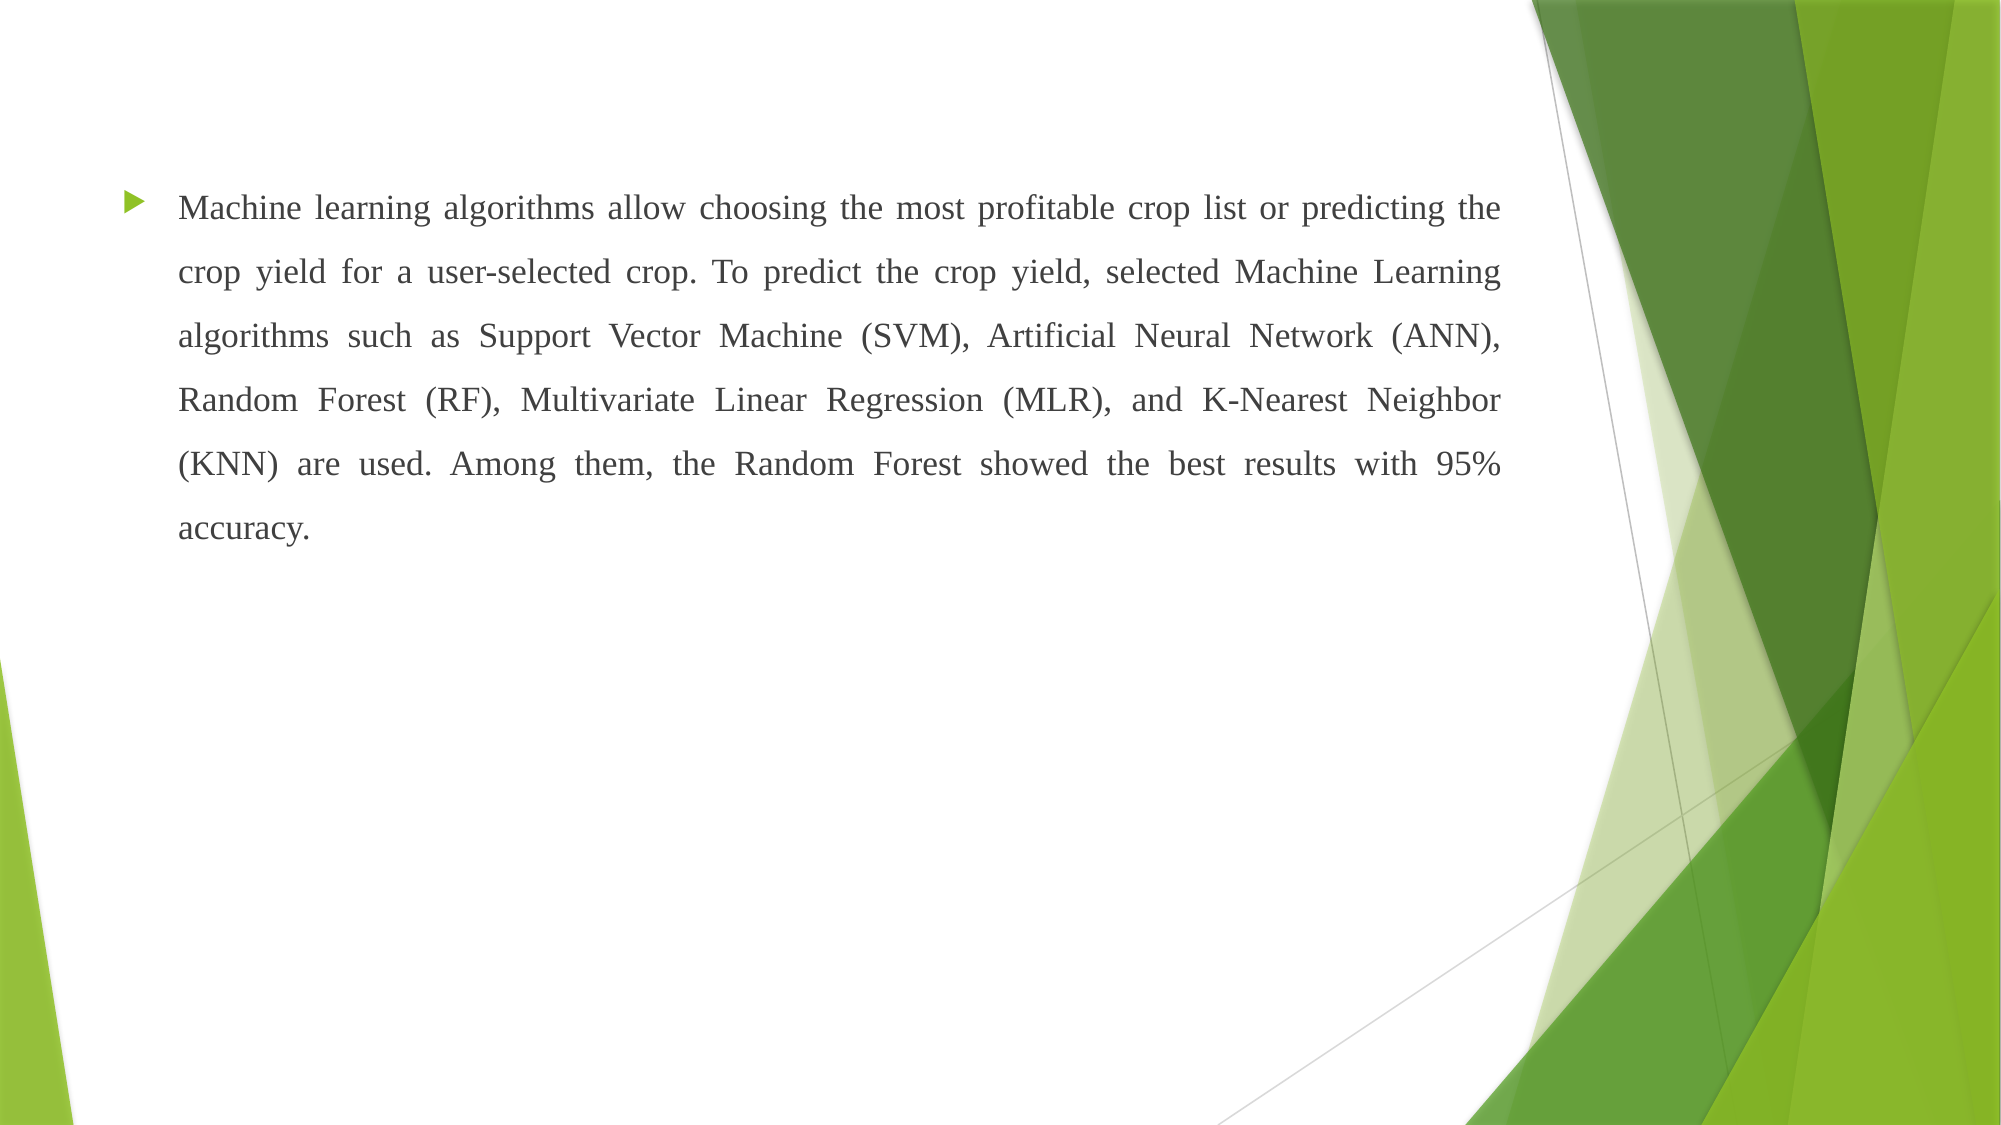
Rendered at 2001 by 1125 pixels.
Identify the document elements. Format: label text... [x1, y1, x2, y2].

list Machine learning algorithms allow choosing the most profitable crop list or predicting the crop yield for a user-selected crop. To predict the crop yield, selected Machine Learning algorithms such as Support Vector Machine (SVM), Artificial Neural Network (ANN), Random Forest (RF), Multivariate Linear Regression (MLR), and K-Nearest Neighbor (KNN) are used. Among them, the Random Forest showed the best results with 95% accuracy. [106, 155, 1517, 1058]
